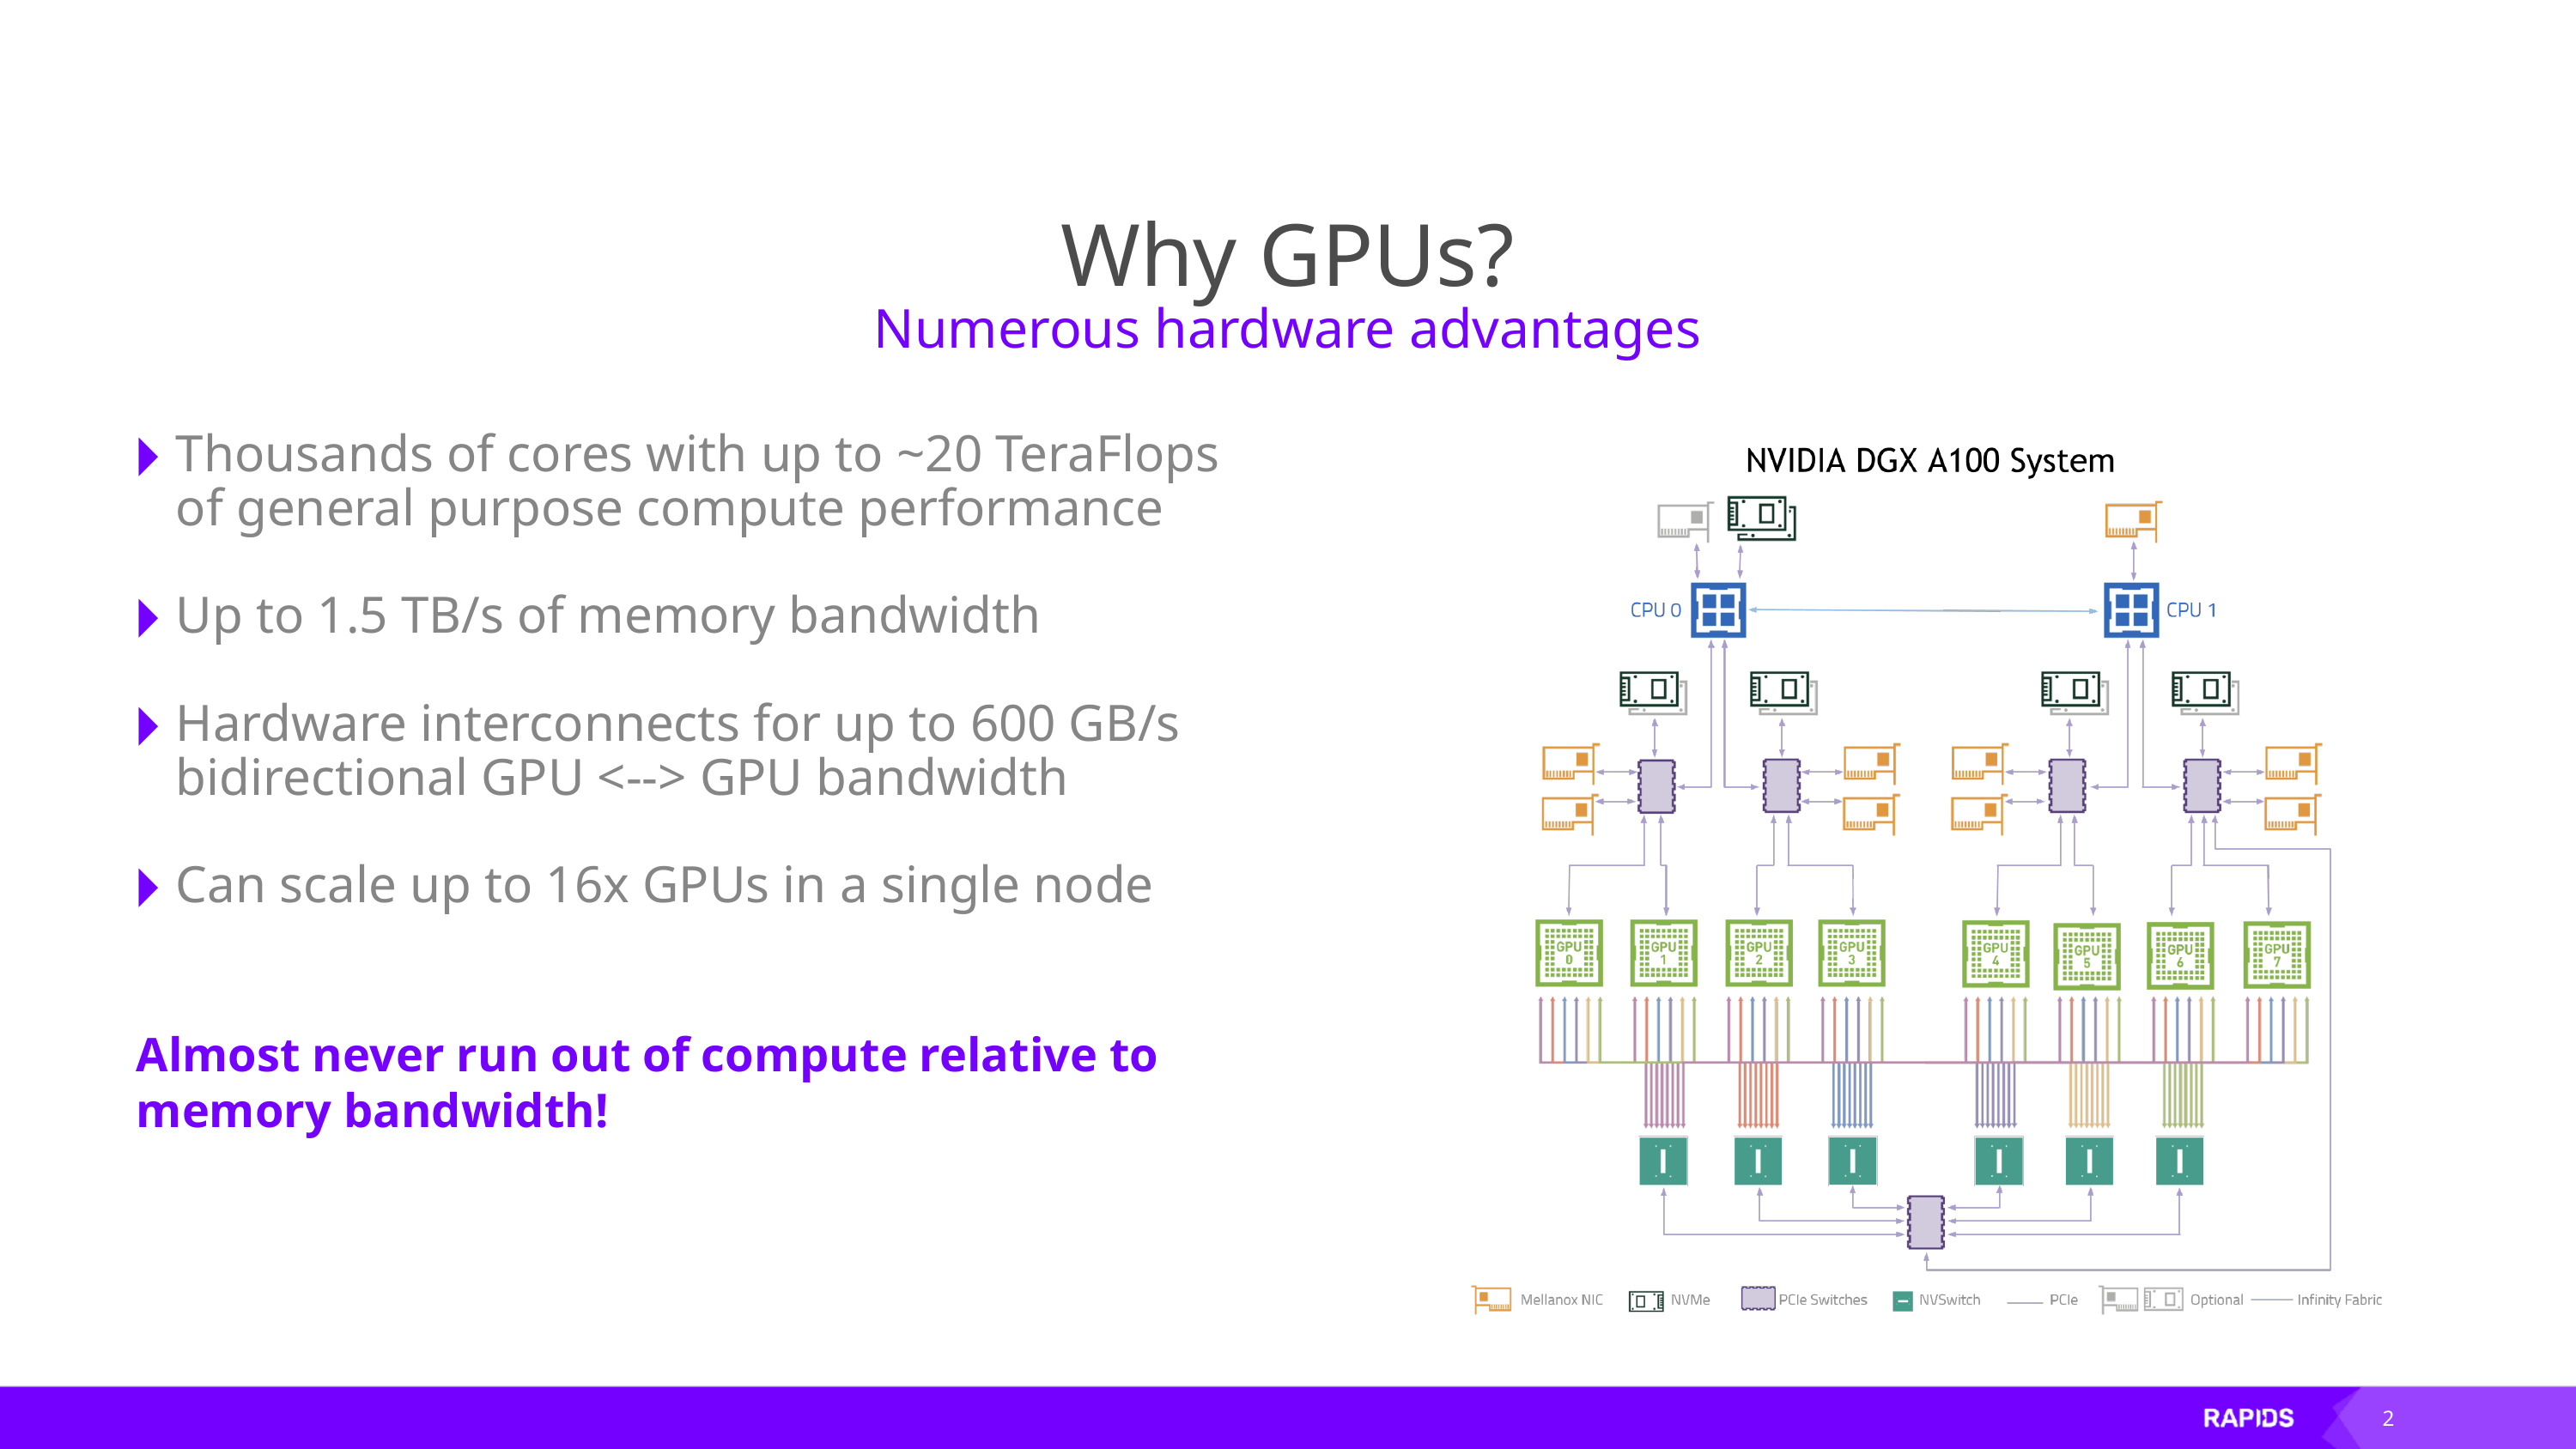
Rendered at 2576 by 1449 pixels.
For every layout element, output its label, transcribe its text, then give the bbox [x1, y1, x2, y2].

list Numerous hardware advantages [117, 295, 2459, 419]
text_box Thousands of cores with up to ~20 TeraFlops of general purpose compute performance Up to 1.5 TB/s of memory bandwidth Hardware interconnects for up to 600 GB/s bidirectional GPU <--> GPU bandwidth Can scale up to 16x GPUs in a single node Almost never run out of compute relative to memory bandwidth! [117, 419, 1289, 1199]
picture [0, 0, 2576, 1449]
title Why GPUs? [117, 173, 2459, 295]
